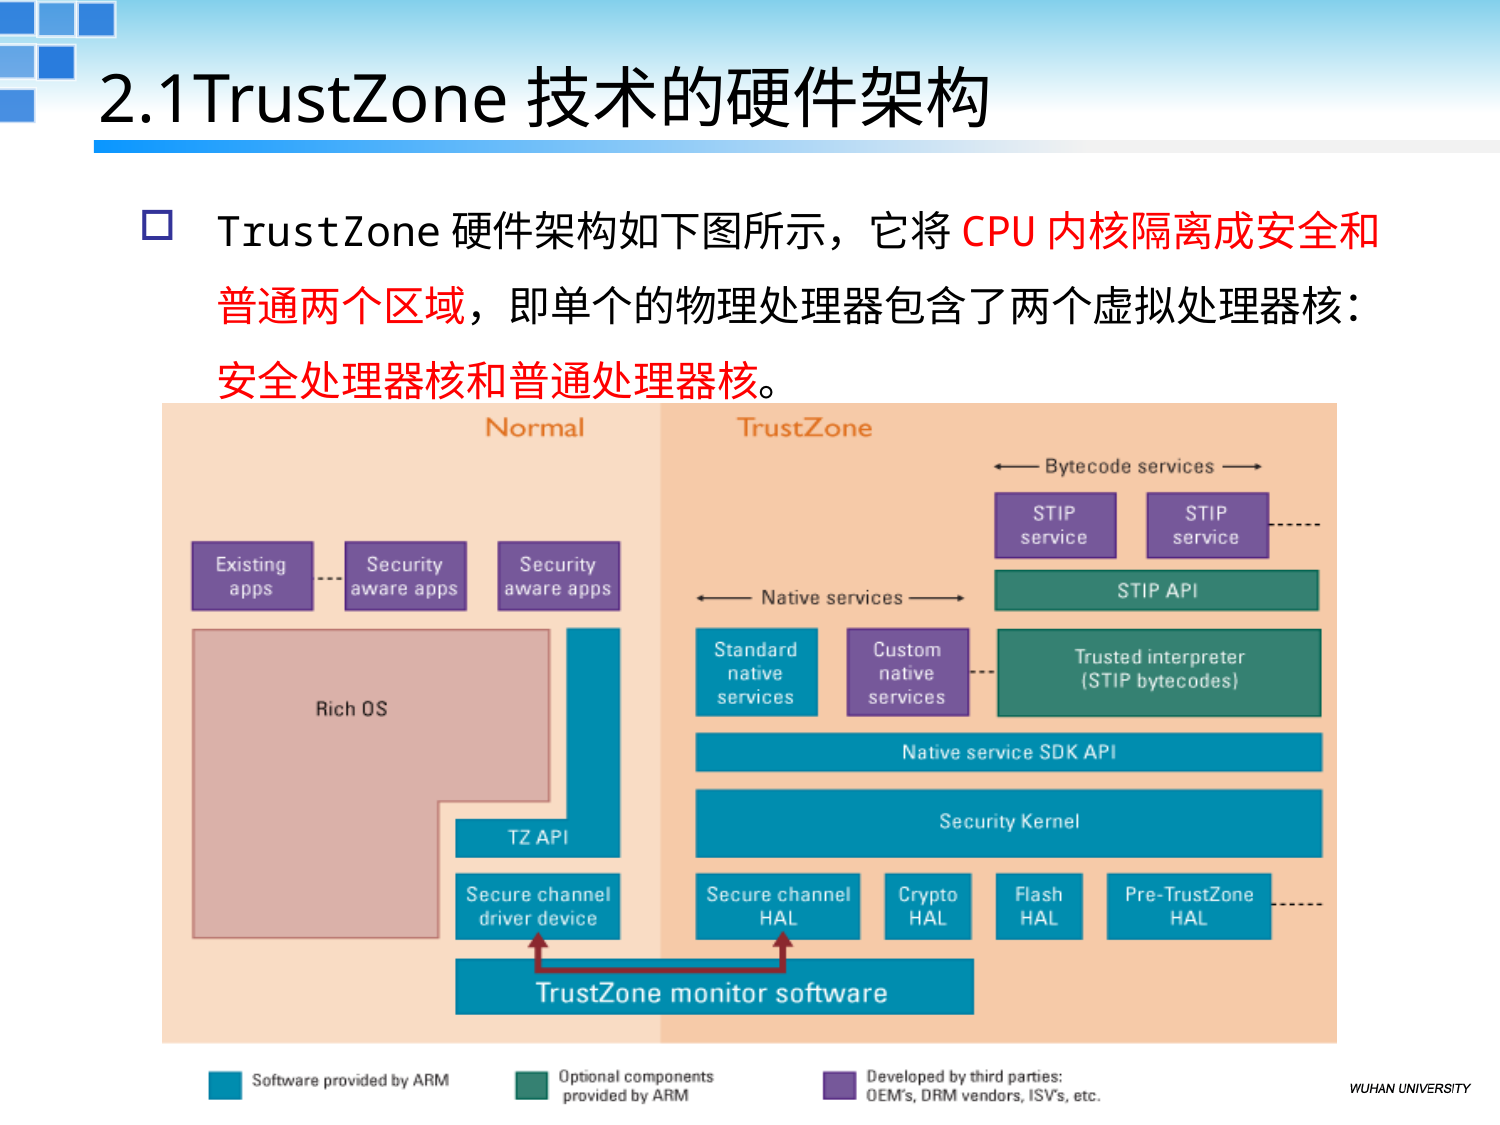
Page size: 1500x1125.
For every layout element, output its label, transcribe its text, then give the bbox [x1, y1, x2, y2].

text_box TrustZone硬件架构如下图所示，它将CPU内核隔离成安全和普通两个区域，即单个的物理处理器包含了两个虚拟处理器核：安全处理器核和普通处理器核。 [123, 172, 1406, 953]
picture [162, 403, 1500, 1115]
text_box 2.1TrustZone技术的硬件架构 [85, 30, 1500, 161]
